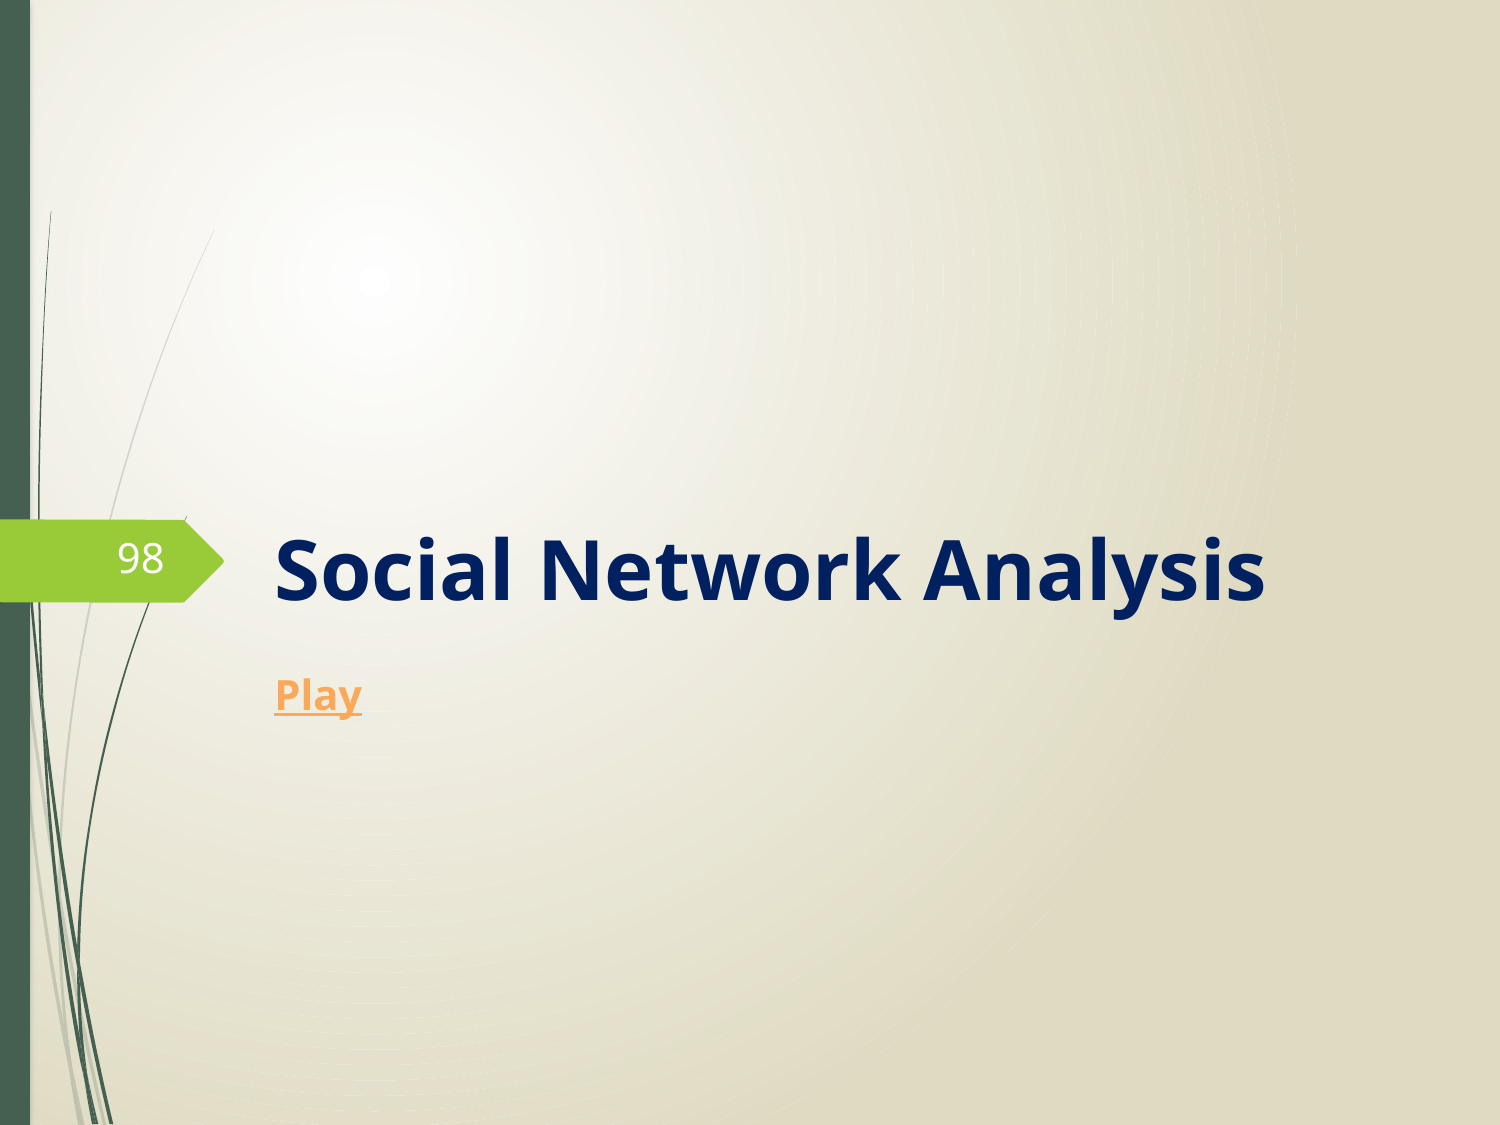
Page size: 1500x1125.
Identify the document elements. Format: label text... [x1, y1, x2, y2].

title Social Network Analysis [259, 383, 1392, 625]
list Play [259, 660, 1341, 802]
slide_number 98 [46, 532, 180, 588]
